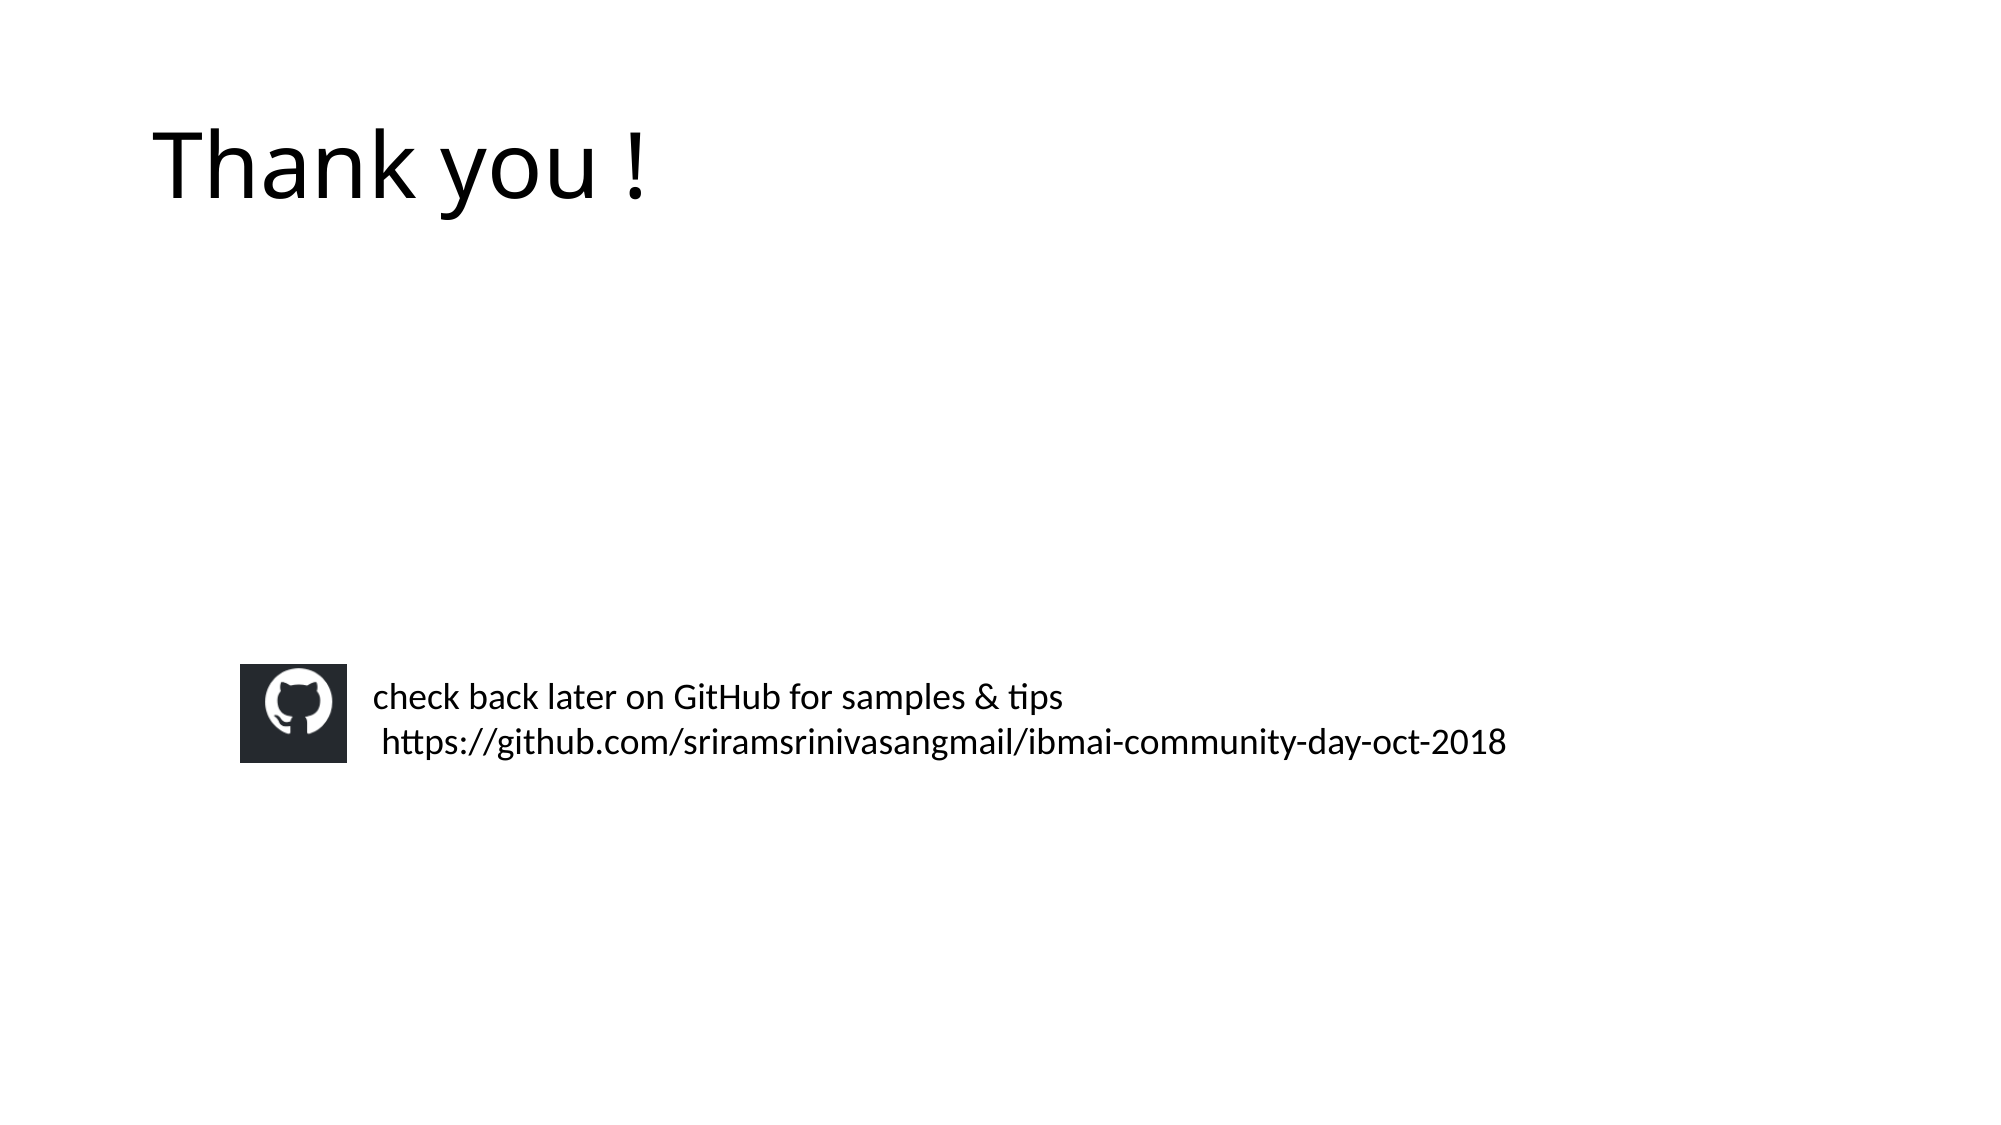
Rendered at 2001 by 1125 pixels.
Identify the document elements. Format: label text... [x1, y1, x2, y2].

text_box check back later on GitHub for samples & tips https://github.com/sriramsrinivasangmail/ibmai-community-day-oct-2018 [358, 664, 1811, 770]
title Thank you ! [137, 59, 1863, 278]
picture [240, 664, 347, 763]
